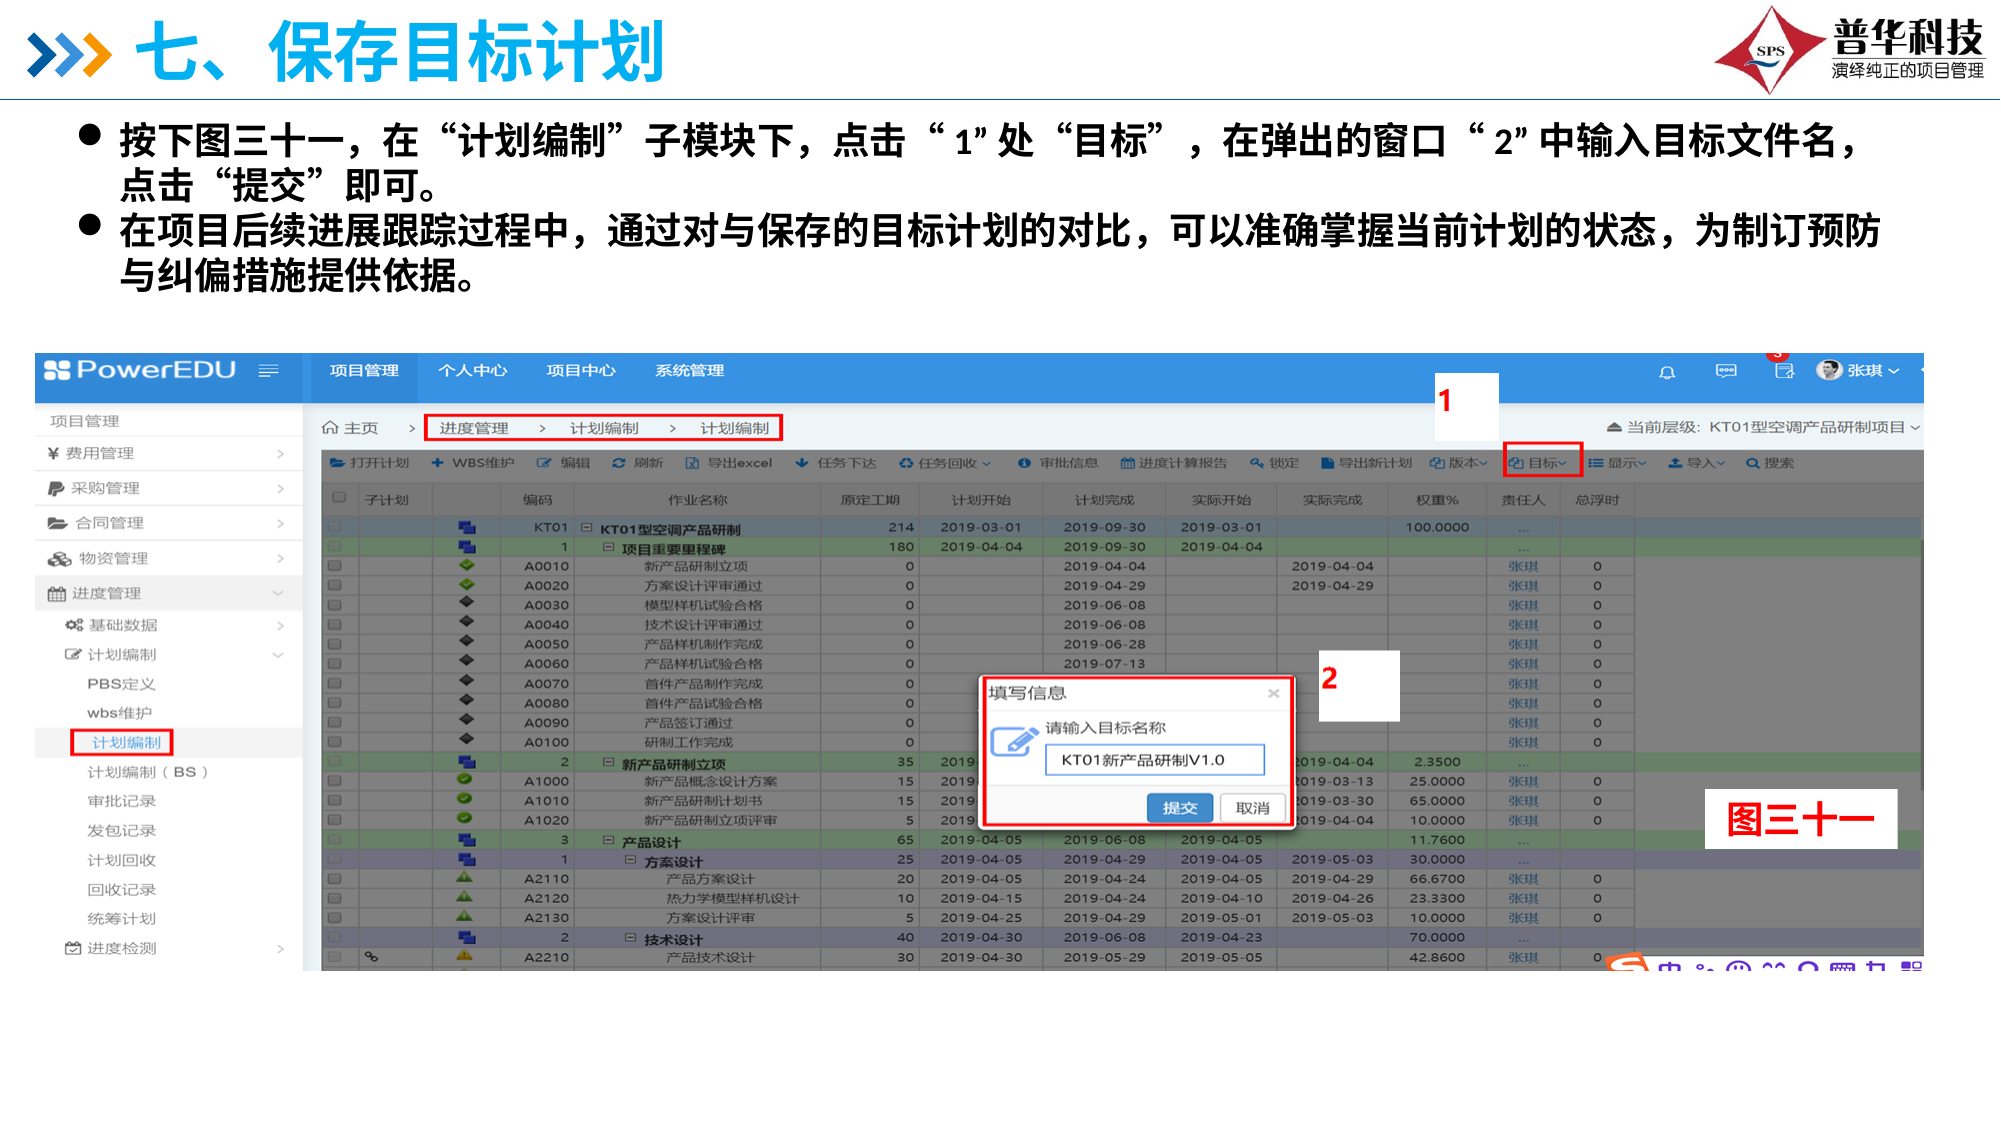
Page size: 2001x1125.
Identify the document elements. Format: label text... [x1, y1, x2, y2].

text_box 按下图三十一，在“计划编制”子模块下，点击“1”处“目标”，在弹出的窗口“2”中输入目标文件名，点击“提交”即可。 在项目后续进展跟踪过程中，通过对与保存的目标计划的对比，可以准确掌握当前计划的状态，为制订预防与纠偏措施提供依据。 [61, 109, 1898, 305]
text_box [34, 353, 1924, 971]
title 七、保存目标计划 [118, 20, 1236, 91]
picture [1703, 4, 1999, 95]
